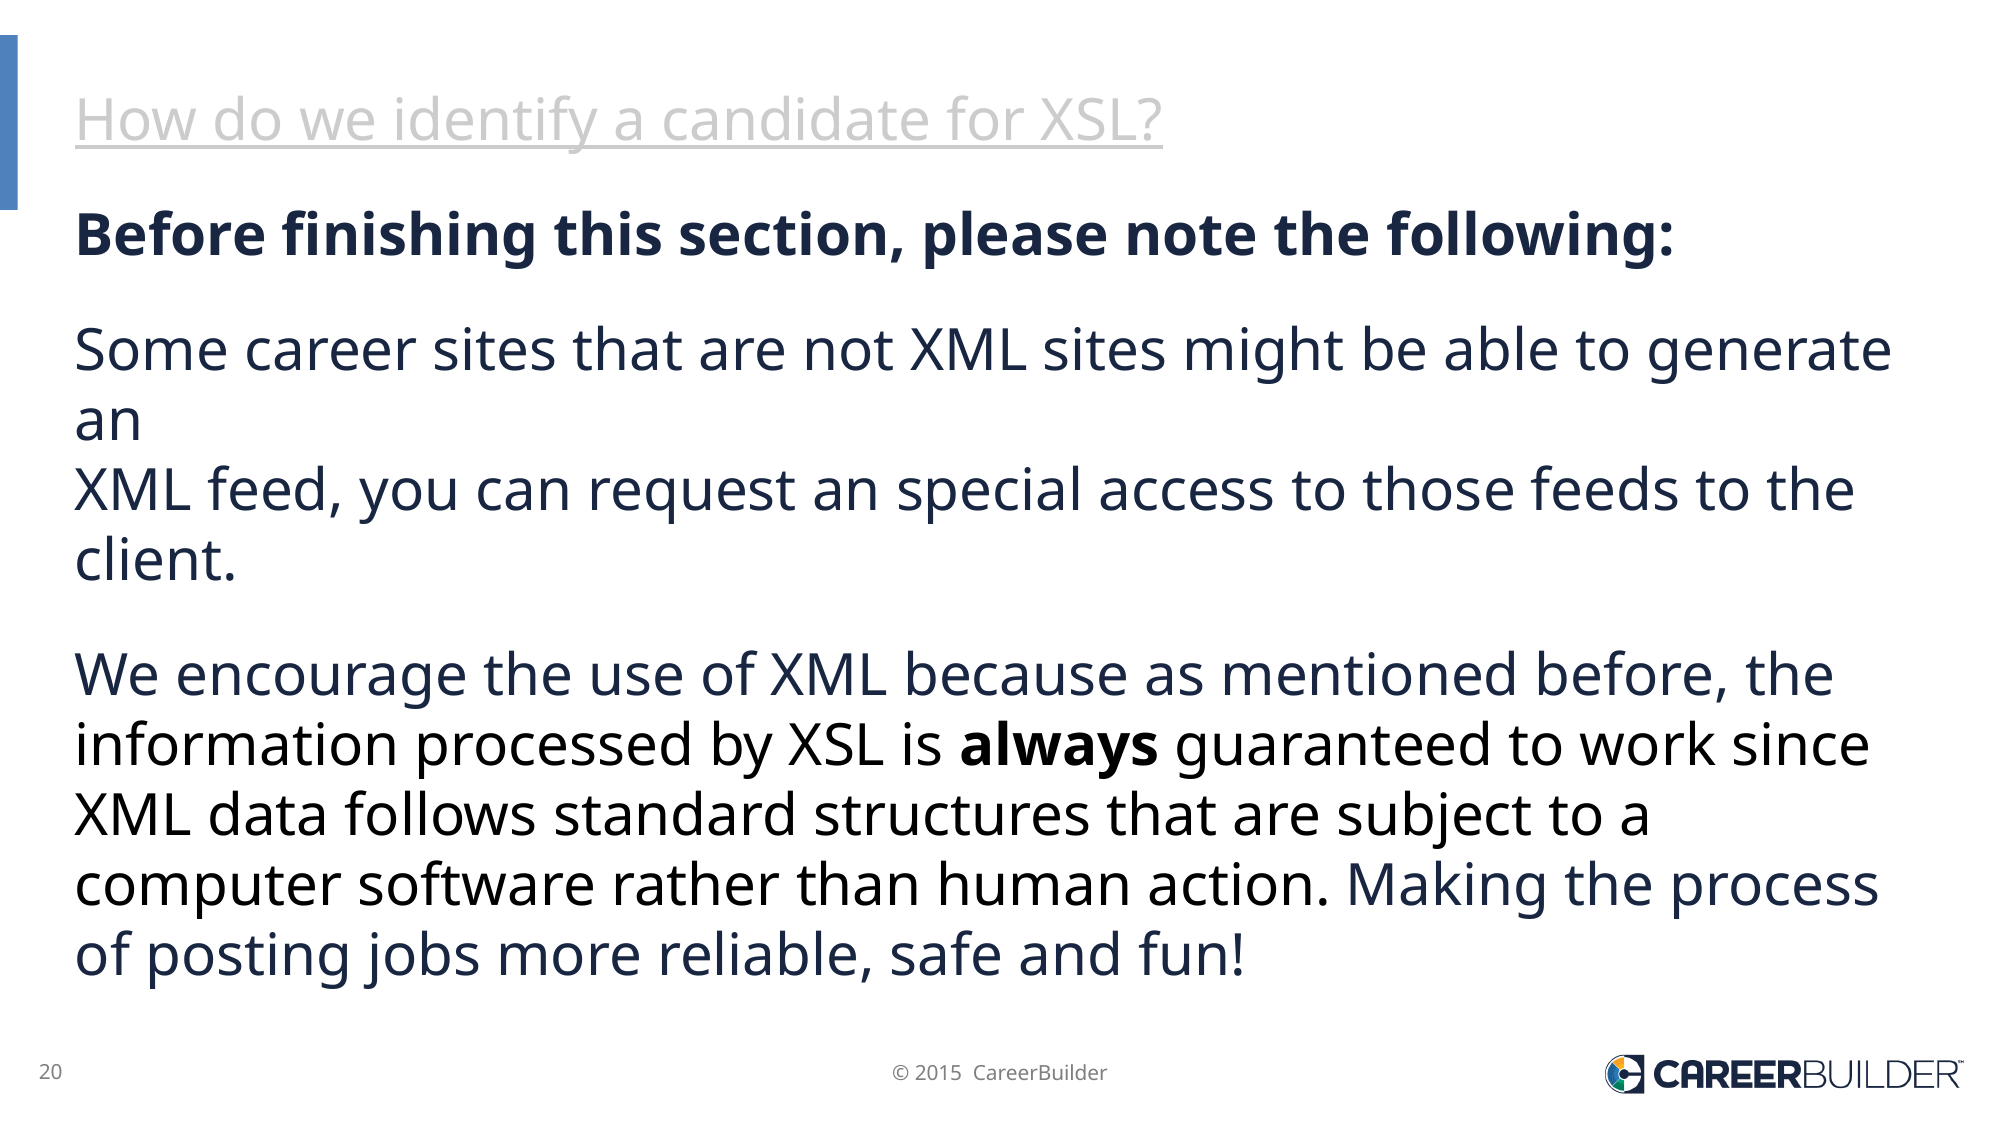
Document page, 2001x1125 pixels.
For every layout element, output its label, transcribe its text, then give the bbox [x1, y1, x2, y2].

picture [1935, 1048, 1970, 1101]
text_box 20 [24, 1042, 60, 1103]
text_box How do we identify a candidate for XSL? Before finishing this section, please note the following: Some career sites that are not XML sites might be able to generate an XML feed, you can request an special access to those feeds to the client. We encourage the use of XML because as mentioned before, the information processed by XSL is always guaranteed to work since XML data follows standard structures that are subject to a computer software rather than human action. Making the process of posting jobs more reliable, safe and fun! [60, 75, 1935, 1125]
